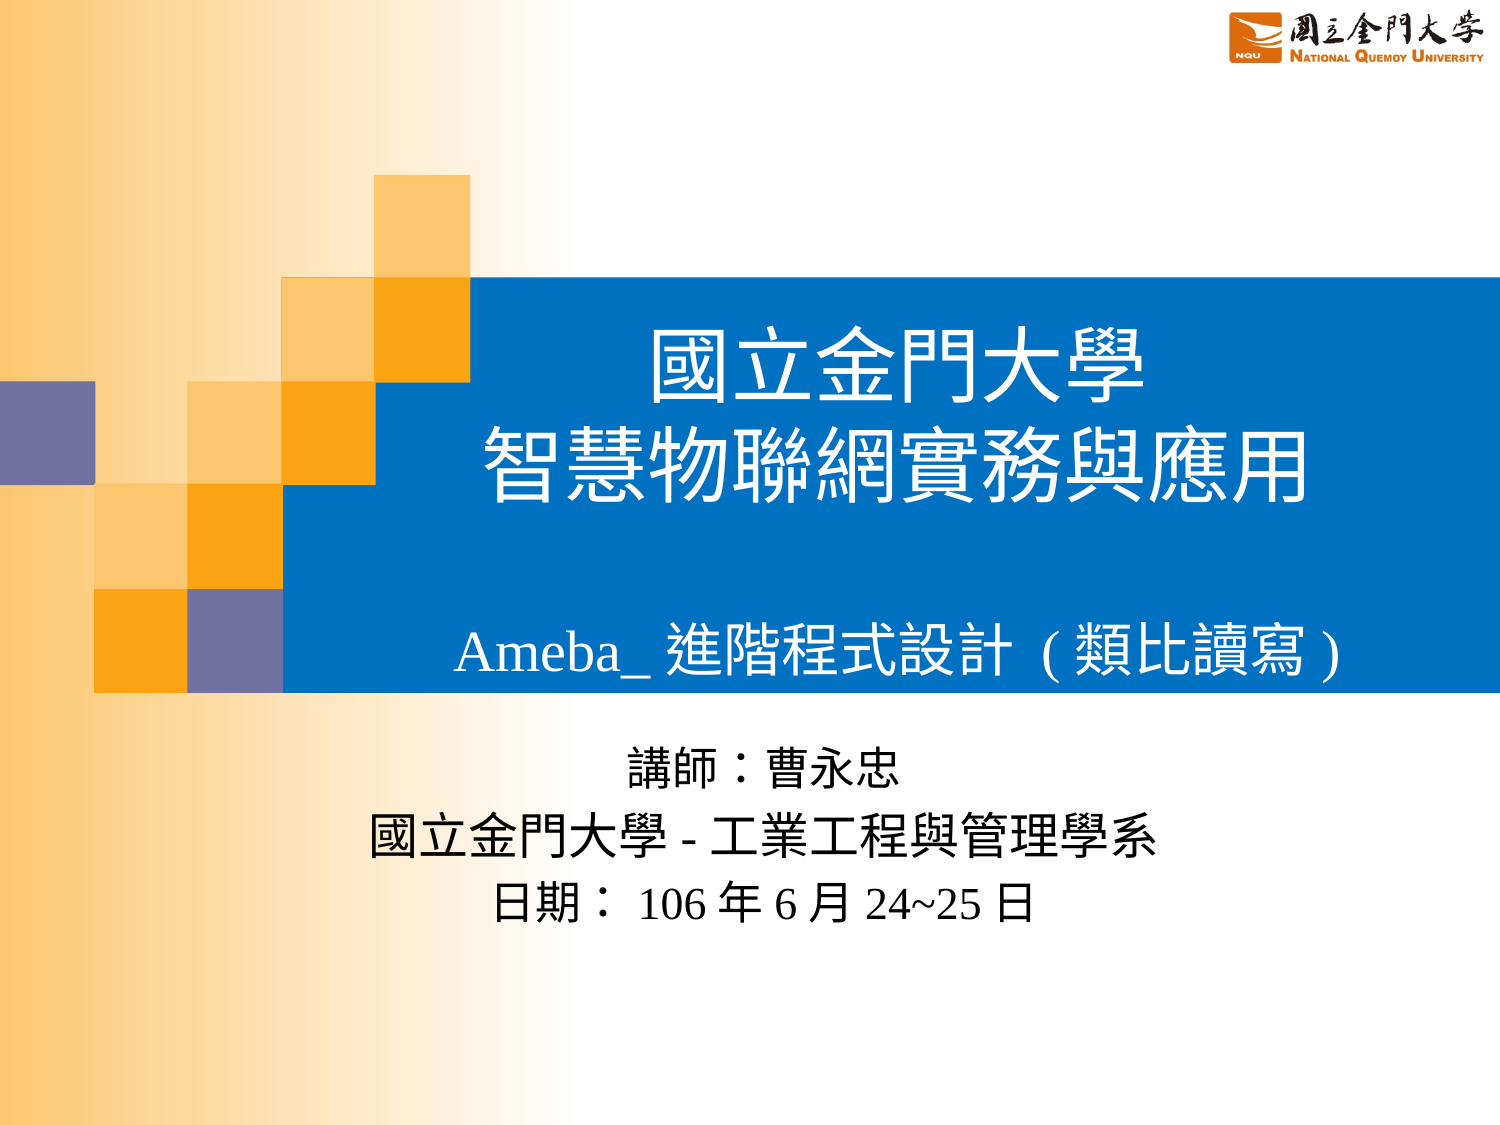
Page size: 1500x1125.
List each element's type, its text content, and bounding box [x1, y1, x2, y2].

title 國立金門大學 智慧物聯網實務與應用 Ameba_進階程式設計 (類比讀寫) [295, 267, 1500, 730]
picture [1216, 1, 1499, 70]
subtitle 講師：曹永忠 國立金門大學-工業工程與管理學系 日期：106年6月24~25日 [53, 731, 1475, 1063]
